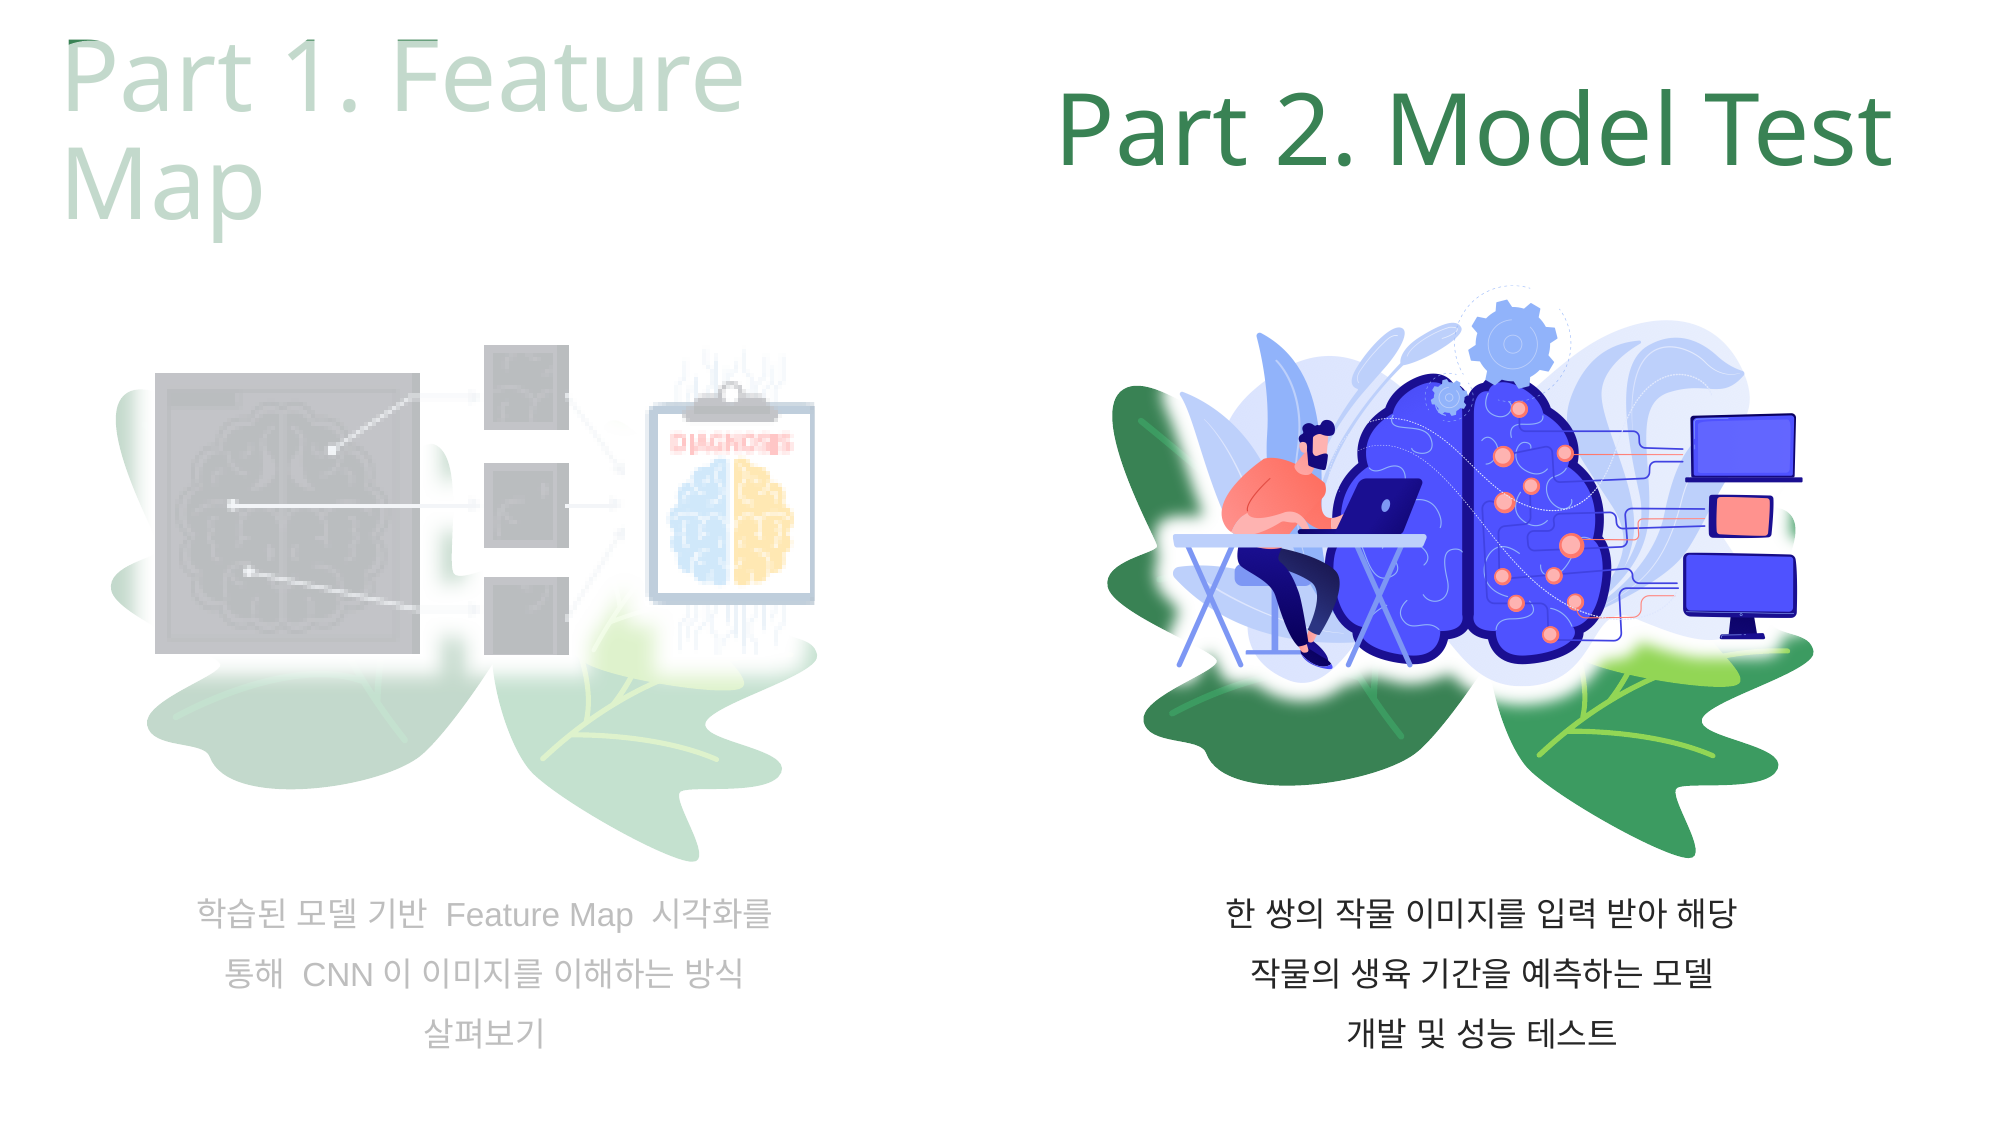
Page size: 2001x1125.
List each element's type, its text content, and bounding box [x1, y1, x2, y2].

text_box Part 2. Model Test [1039, 71, 1971, 195]
text_box [28, 39, 980, 1086]
picture [1130, 242, 1845, 729]
picture [155, 345, 815, 655]
text_box Part 1. Feature Map [44, 17, 976, 78]
text_box 한 쌍의 작물 이미지를 입력 받아 해당 작물의 생육 기간을 예측하는 모델 개발 및 성능 테스트 [1209, 866, 1755, 1057]
